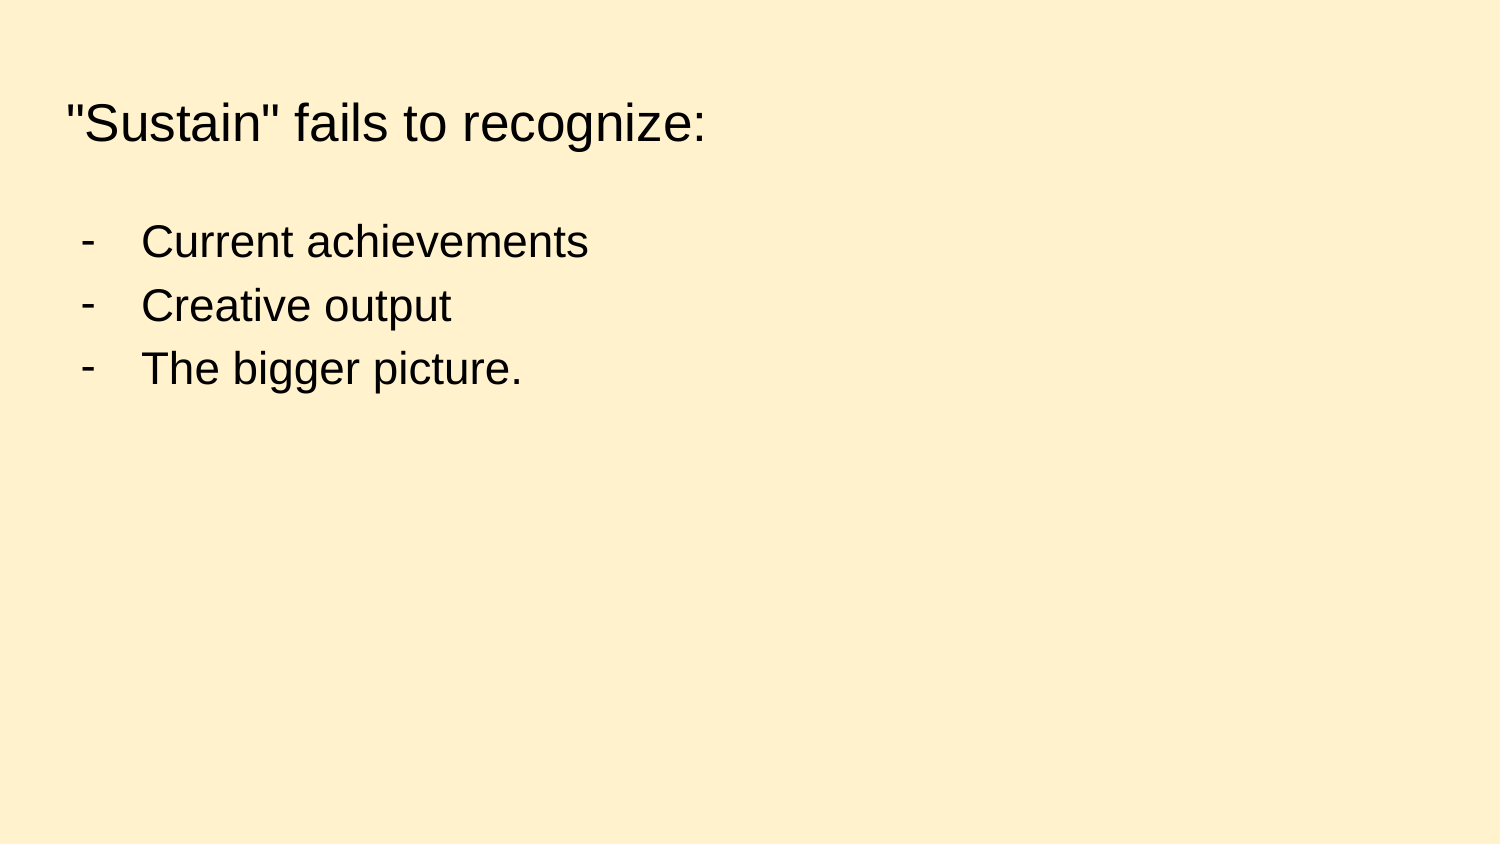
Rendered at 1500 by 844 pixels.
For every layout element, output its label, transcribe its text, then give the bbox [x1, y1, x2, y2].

title "Sustain" fails to recognize: [51, 72, 1449, 167]
list Current achievements Creative output The bigger picture. [51, 189, 1449, 750]
